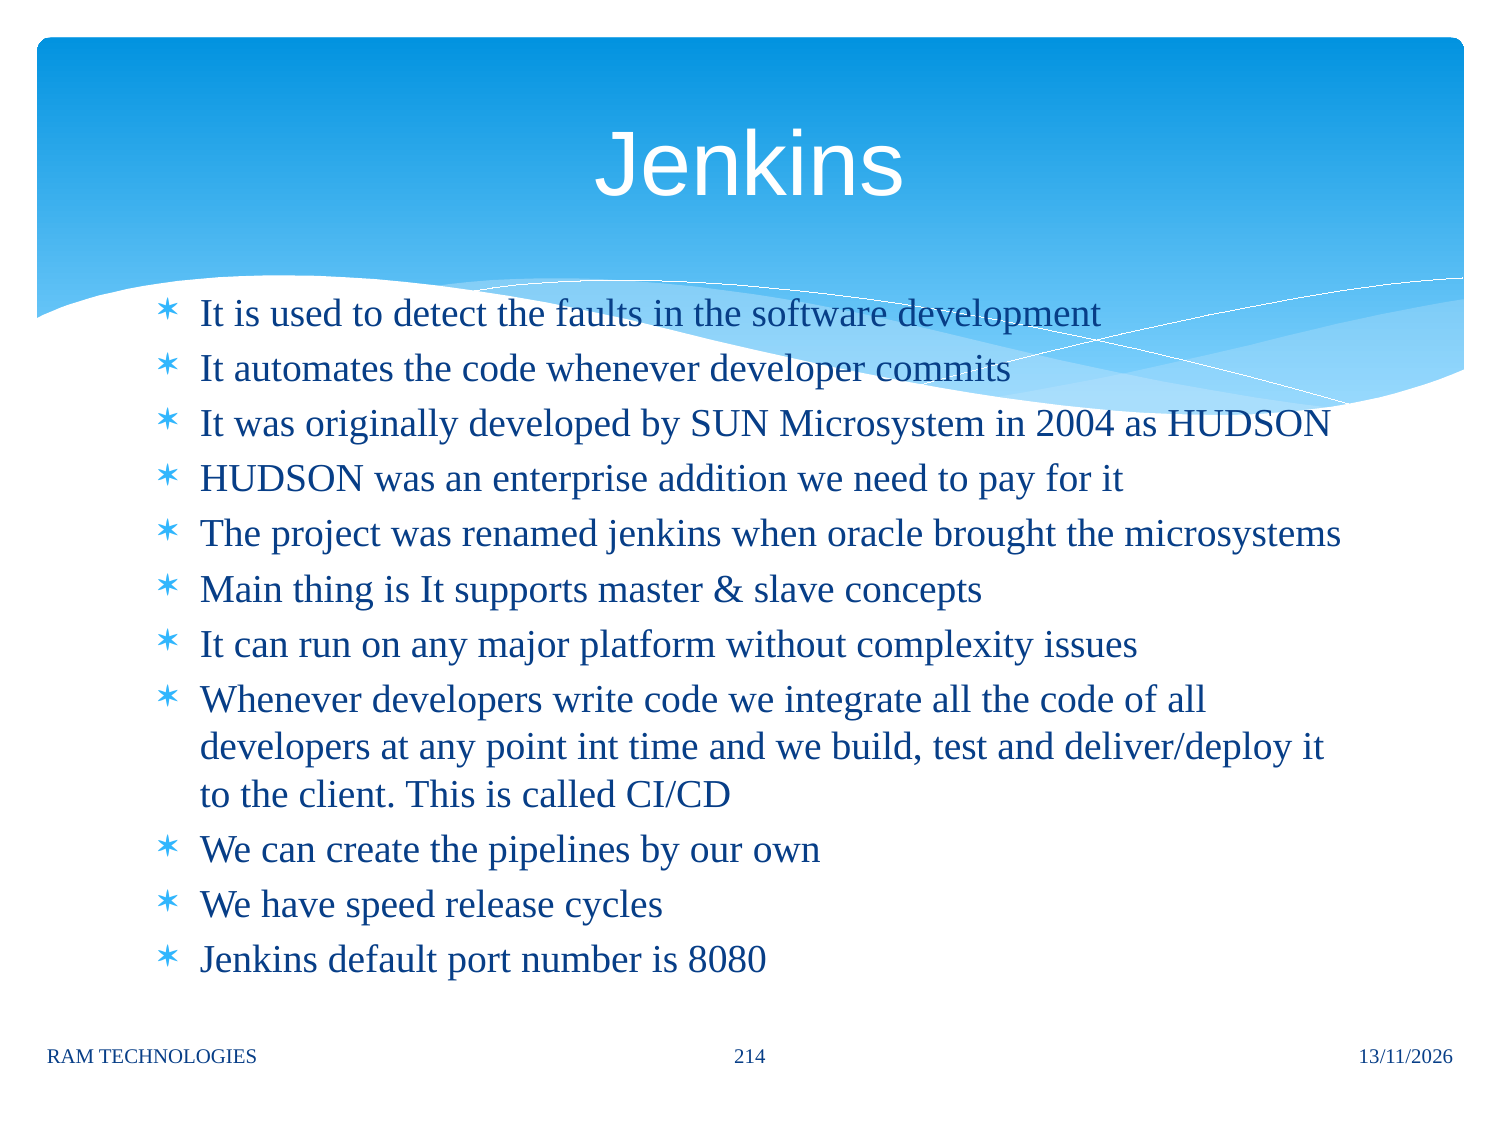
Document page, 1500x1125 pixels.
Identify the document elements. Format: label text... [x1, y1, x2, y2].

title Jenkins [75, 55, 1425, 261]
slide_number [847, 1025, 1469, 1086]
footer RAM TECHNOLOGIES [31, 1025, 653, 1086]
list It is used to detect the faults in the software development It automates the code whenever developer commits It was originally developed by SUN Microsystem in 2004 as HUDSON HUDSON was an enterprise addition we need to pay for it The project was renamed jenkins when oracle brought the microsystems Main thing is It supports master & slave concepts It can run on any major platform without complexity issues Whenever developers write code we integrate all the code of all developers at any point int time and we build, test and deliver/deploy it to the client. This is called CI/CD We can create the pipelines by our own We have speed release cycles Jenkins default port number is 8080 [143, 278, 1359, 1005]
slide_number 214 [654, 1025, 846, 1086]
